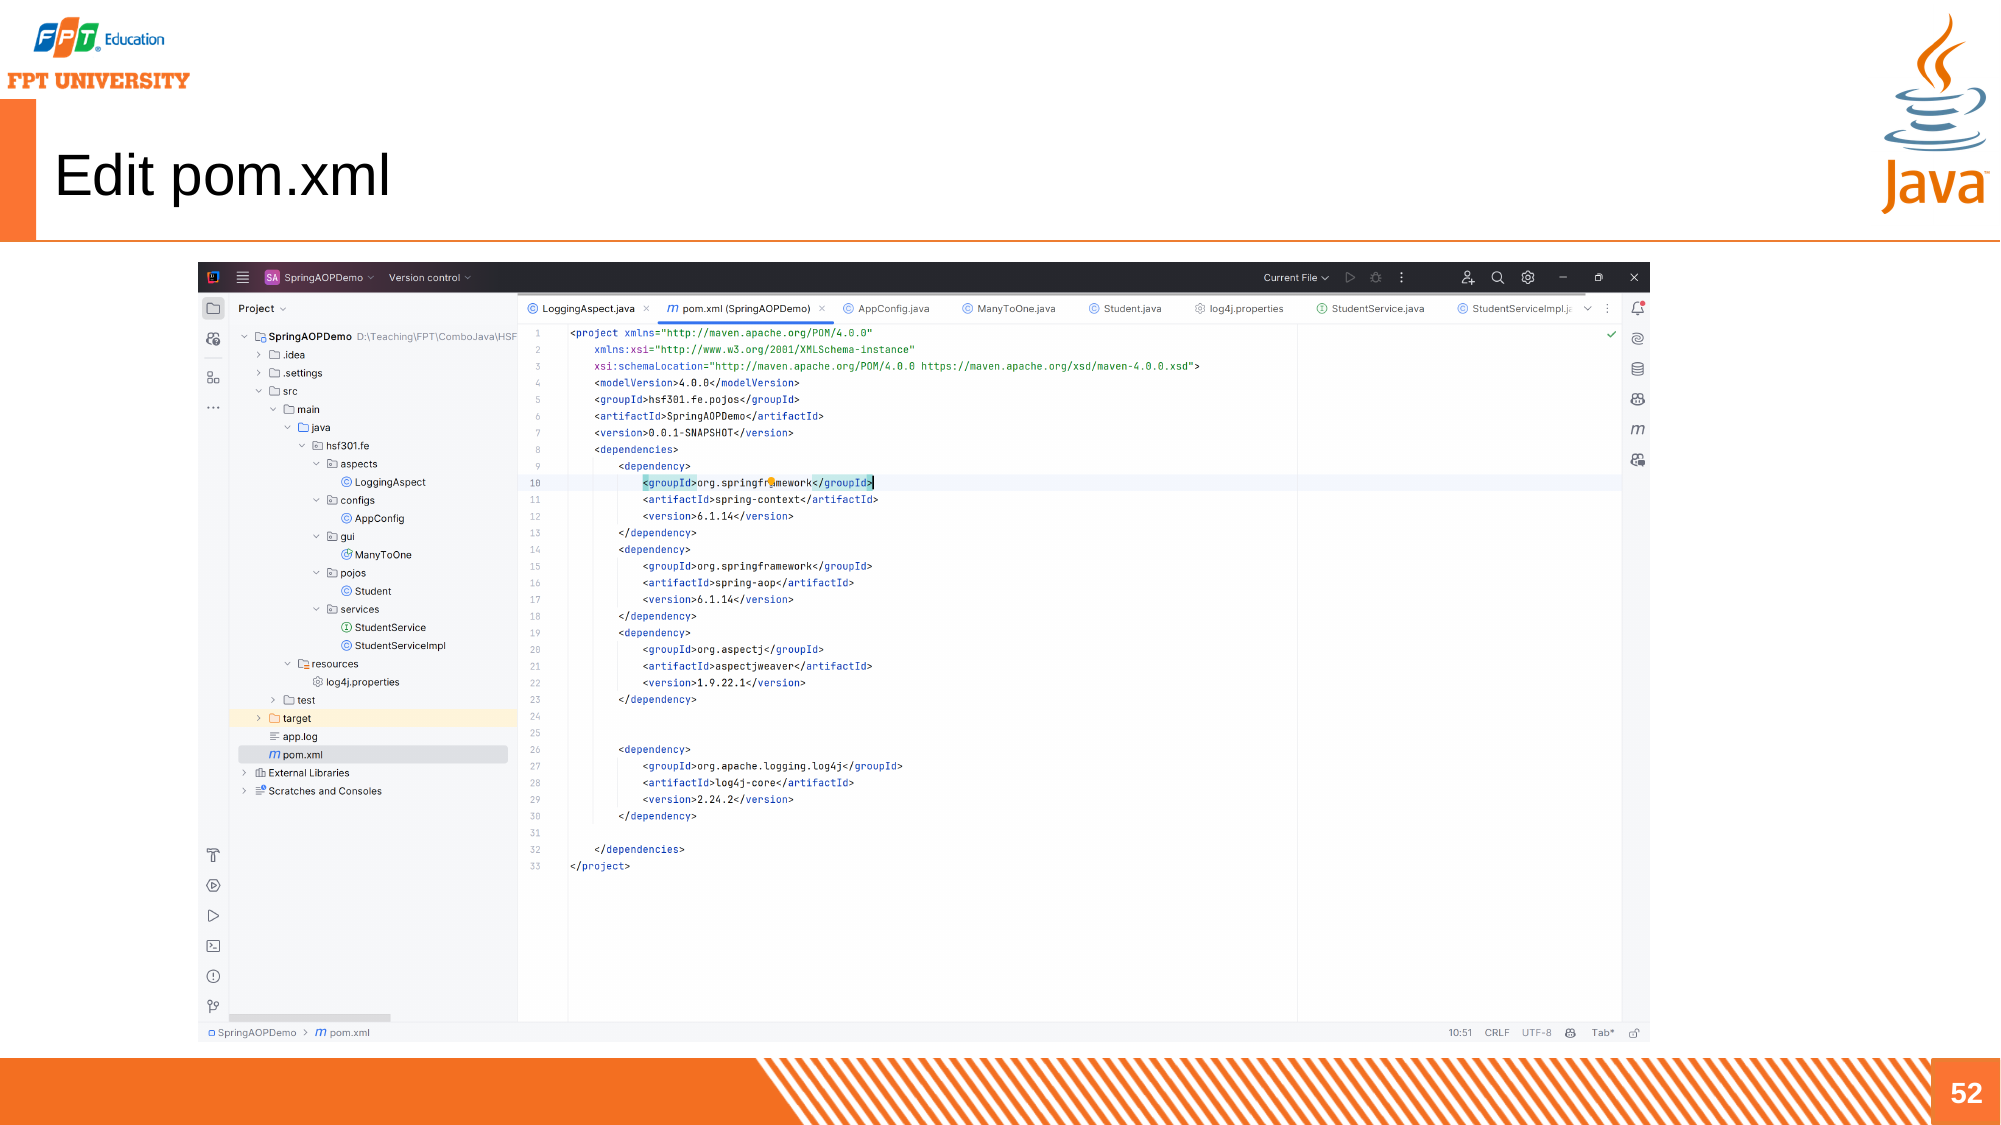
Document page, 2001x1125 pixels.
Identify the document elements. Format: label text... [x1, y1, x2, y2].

picture [198, 262, 1651, 1042]
title Edit pom.xml [39, 123, 1872, 230]
picture [0, 1058, 1934, 1125]
picture [1868, 4, 2000, 226]
slide_number 52 [1933, 1059, 2000, 1124]
picture [0, 2, 197, 99]
